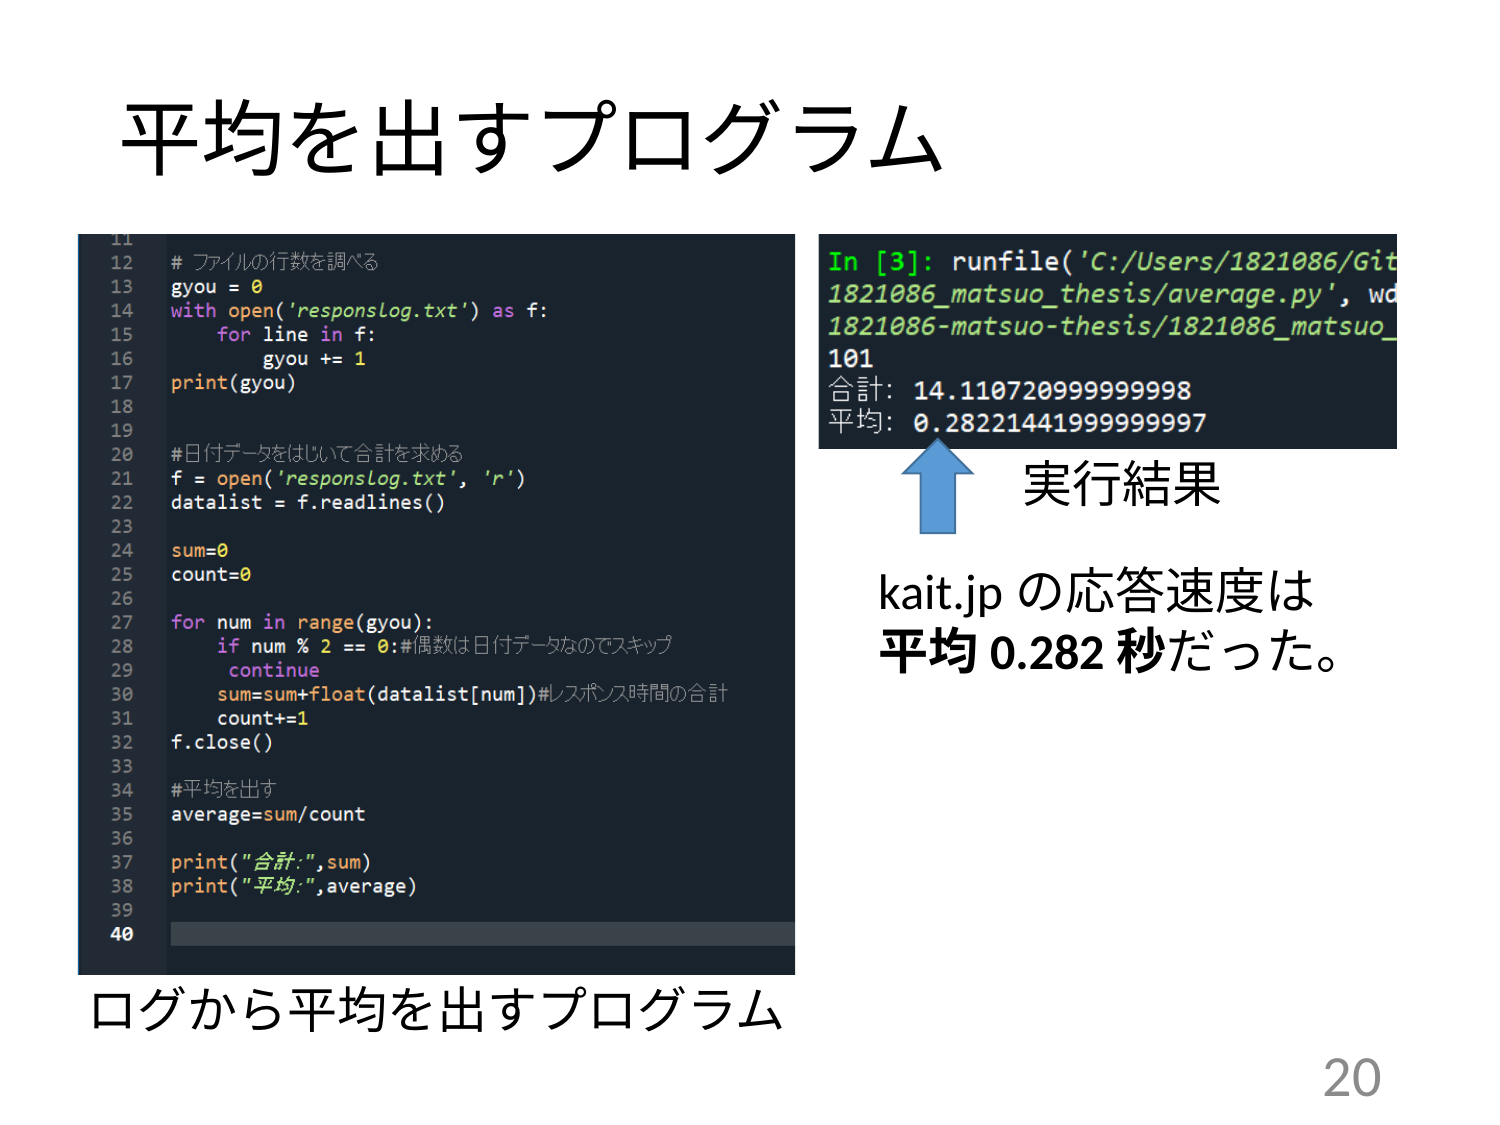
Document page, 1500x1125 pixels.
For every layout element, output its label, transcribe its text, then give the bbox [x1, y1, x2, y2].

picture [818, 234, 1397, 450]
text_box kait.jpの応答速度は 平均0.282秒だった。 [863, 552, 1382, 687]
slide_number 20 [1059, 1042, 1397, 1103]
text_box ログから平均を出すプログラム [72, 971, 801, 1047]
picture [77, 234, 796, 975]
text_box 実行結果 [1007, 450, 1238, 520]
title 平均を出すプログラム [103, 73, 1397, 212]
text_box [900, 450, 975, 535]
